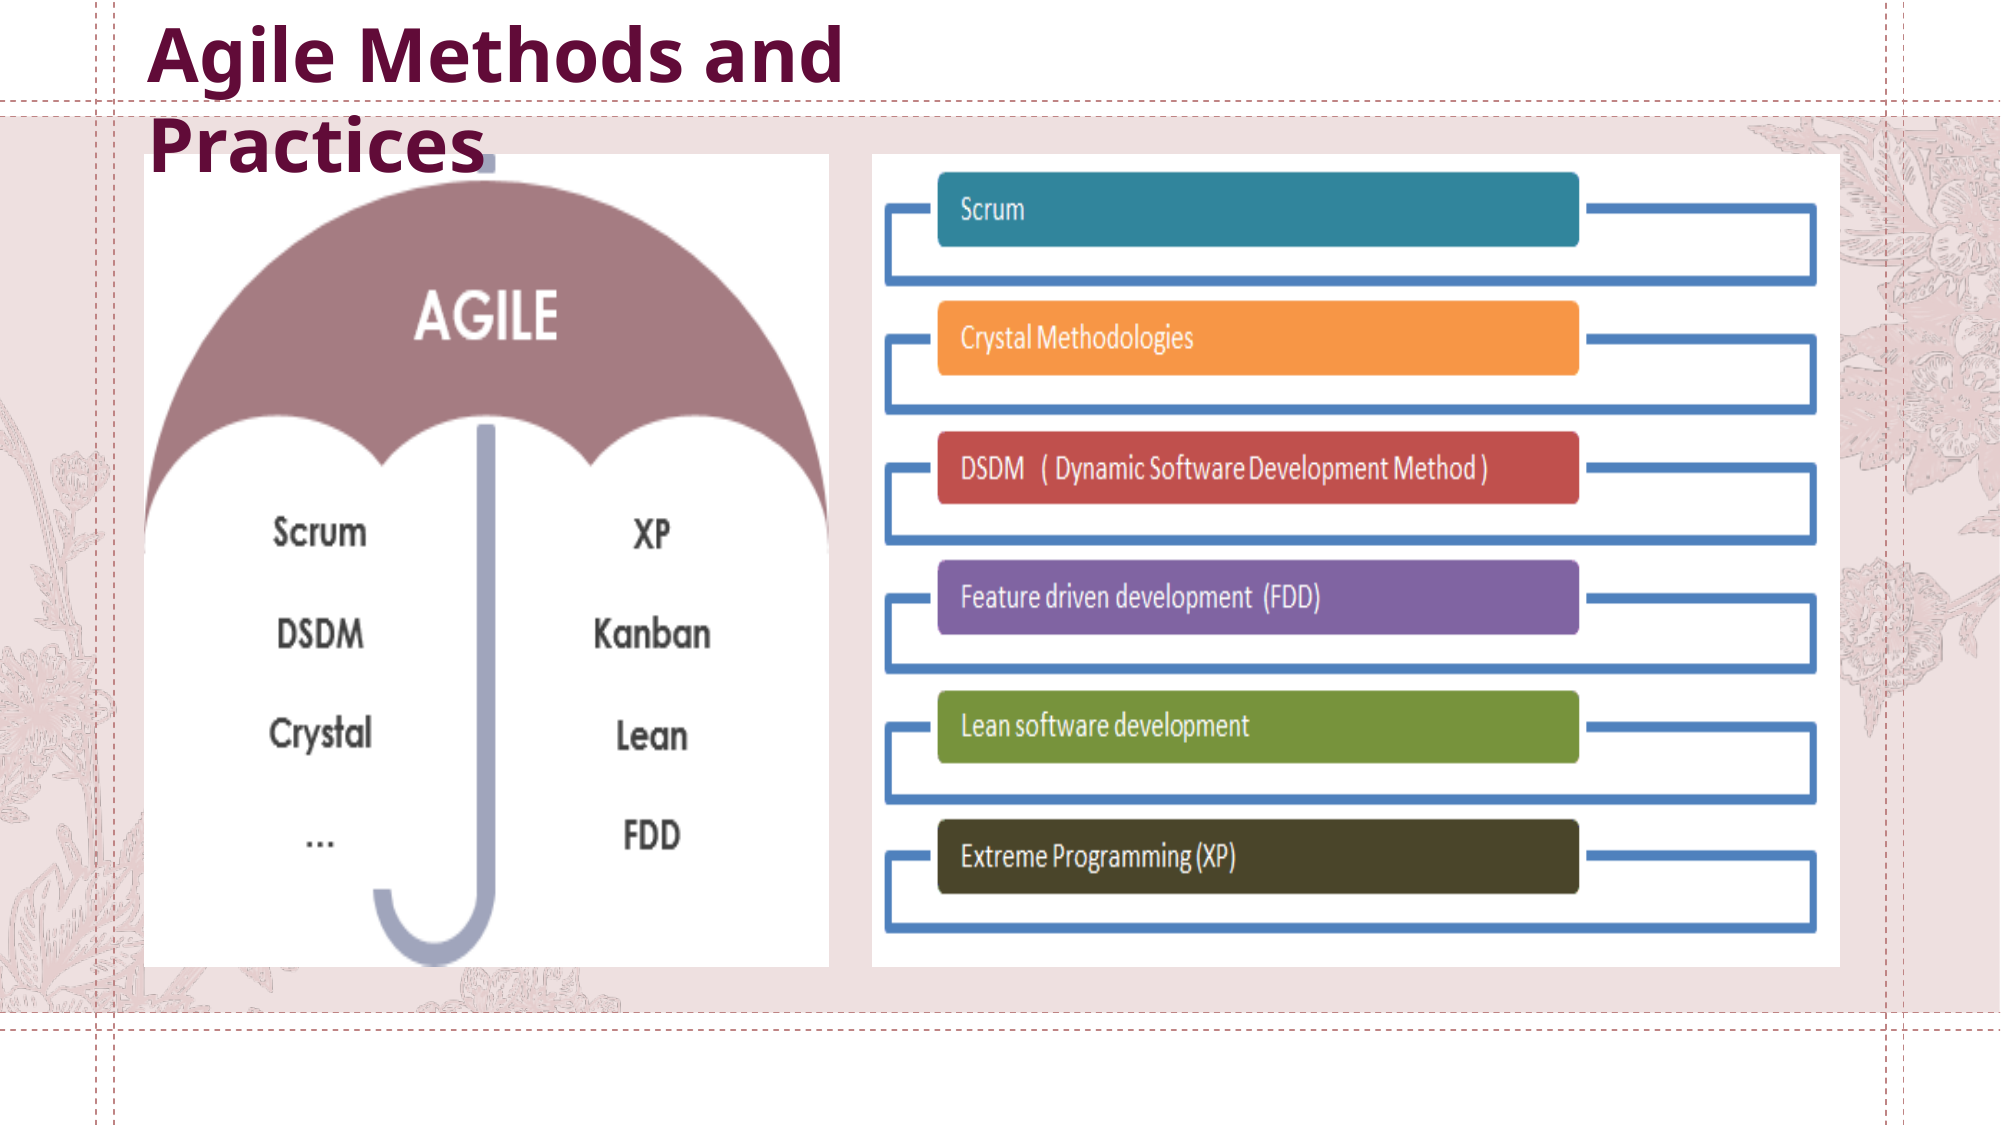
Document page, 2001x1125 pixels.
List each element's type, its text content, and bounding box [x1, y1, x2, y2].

text_box Agile Methods and Practices [133, 0, 1135, 195]
picture [0, 154, 829, 1013]
picture [872, 116, 2000, 967]
